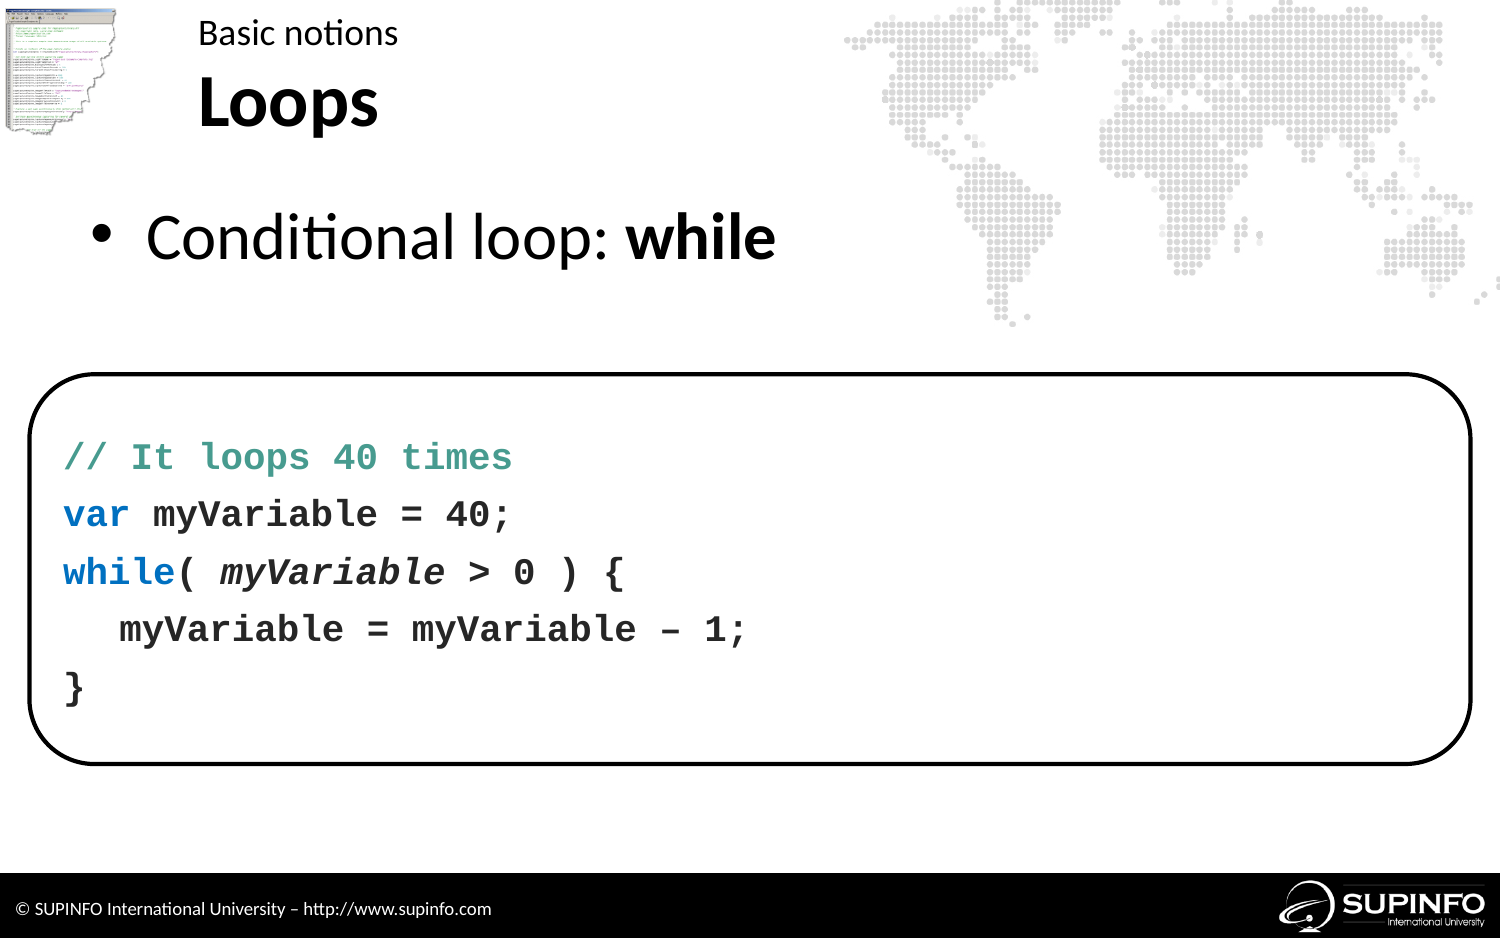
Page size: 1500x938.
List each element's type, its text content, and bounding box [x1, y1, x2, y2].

picture [5, 7, 118, 138]
list Basic notions [182, 0, 1460, 56]
text_box // It loops 40 times var myVariable = 40; while( myVariable > 0 ) { myVariable = myVariable – 1; } [27, 372, 1473, 767]
picture [844, 0, 1500, 327]
list Conditional loop: while [74, 740, 1460, 880]
list Conditional loop: while [74, 184, 1460, 398]
title Loops [182, 56, 1459, 139]
picture [1269, 870, 1494, 938]
